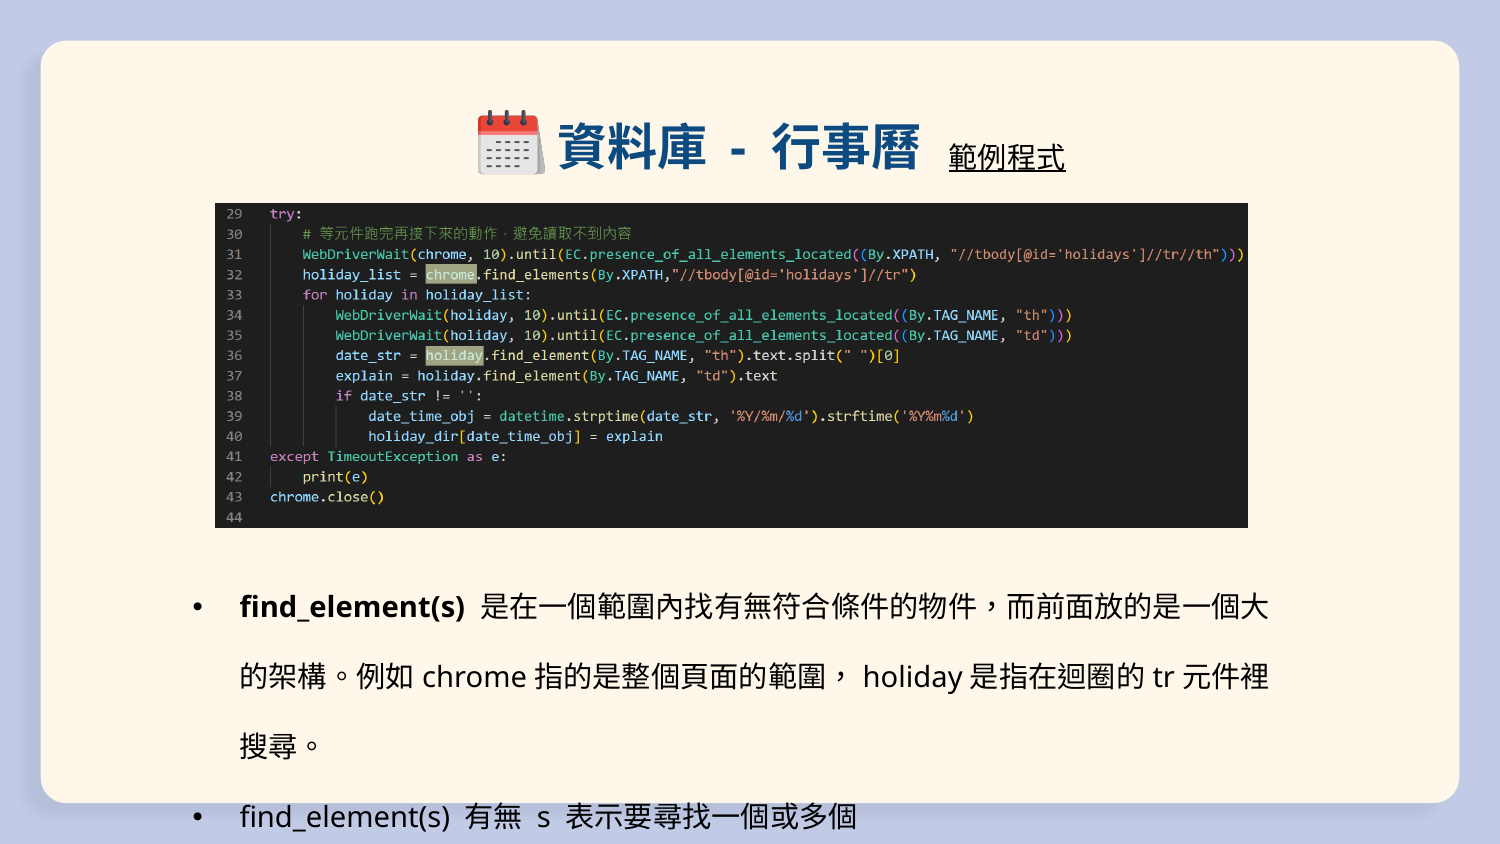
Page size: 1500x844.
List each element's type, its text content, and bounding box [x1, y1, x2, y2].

text_box 範例程式 [933, 131, 1099, 182]
picture [215, 203, 1248, 529]
title 資料庫 - 行事曆 [106, 81, 1373, 175]
text_box find_element(s) 是在一個範圍內找有無符合條件的物件，而前面放的是一個大的架構。例如chrome指的是整個頁面的範圍，holiday是指在迴圈的tr元件裡搜尋。 find_element(s) 有無 s 表示要尋找一個或多個 [177, 546, 1301, 841]
picture [478, 109, 545, 176]
